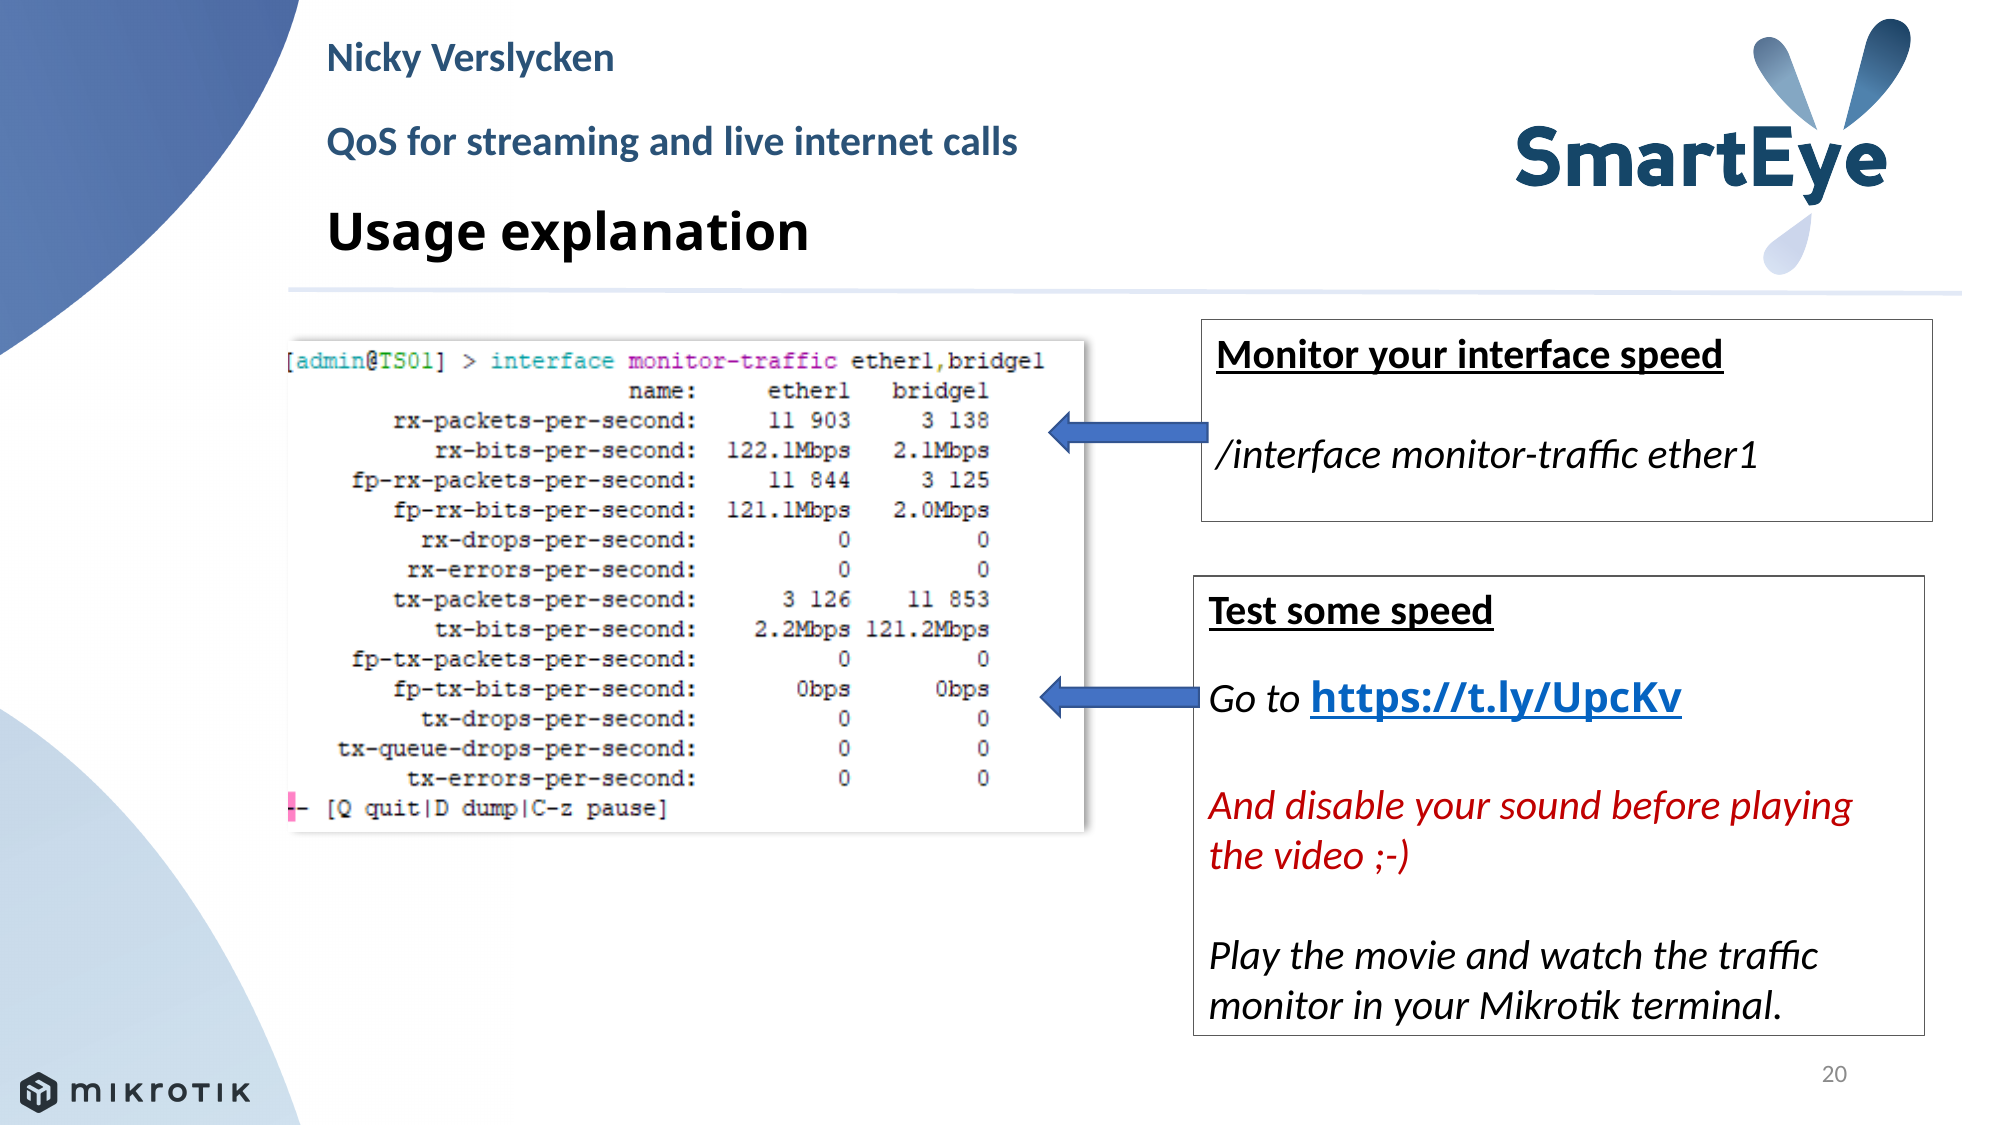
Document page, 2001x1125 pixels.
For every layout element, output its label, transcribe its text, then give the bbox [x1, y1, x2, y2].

subtitle Nicky Verslycken QoS for streaming and live internet calls [514, 22, 1256, 175]
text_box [288, 289, 1962, 294]
picture [1489, 0, 1933, 289]
picture [0, 0, 1084, 1125]
text_box [1084, 421, 1209, 444]
text_box Test some speed Go to https://t.ly/UpcKv And disable your sound before playing the video ;-) Play the movie and watch the traffic monitor in your Mikrotik terminal. [1193, 576, 1925, 1036]
title Usage explanation [514, 197, 1489, 288]
text_box [1084, 686, 1200, 708]
slide_number 20 [1412, 1042, 1863, 1103]
text_box Monitor your interface speed /interface monitor-traffic ether1 [1201, 319, 1933, 522]
